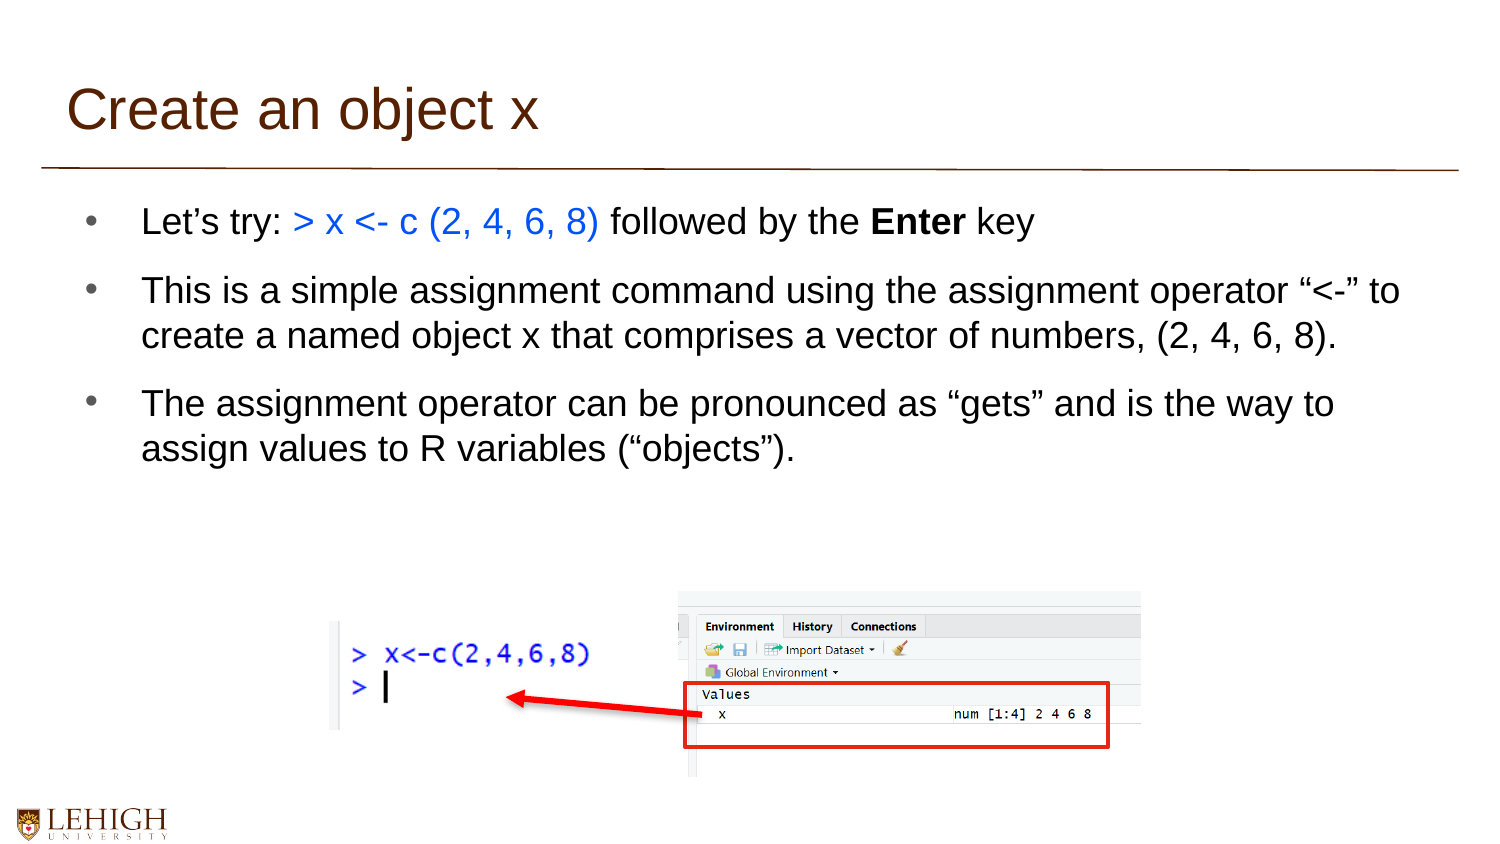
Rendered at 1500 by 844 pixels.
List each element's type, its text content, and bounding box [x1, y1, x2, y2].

picture [329, 621, 650, 730]
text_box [505, 696, 703, 716]
picture [678, 590, 1141, 777]
picture [17, 808, 167, 841]
title Create an object x [51, 56, 1449, 156]
list Let’s try: > x <- c (2, 4, 6, 8) followed by the Enter key This is a simple assignment command using the assignment operator “<-” to create a named object x that comprises a vector of numbers, (2, 4, 6, 8). The assignment operator can be pronounced as “gets” and is the way to assign values to R variables (“objects”). [51, 182, 1449, 750]
